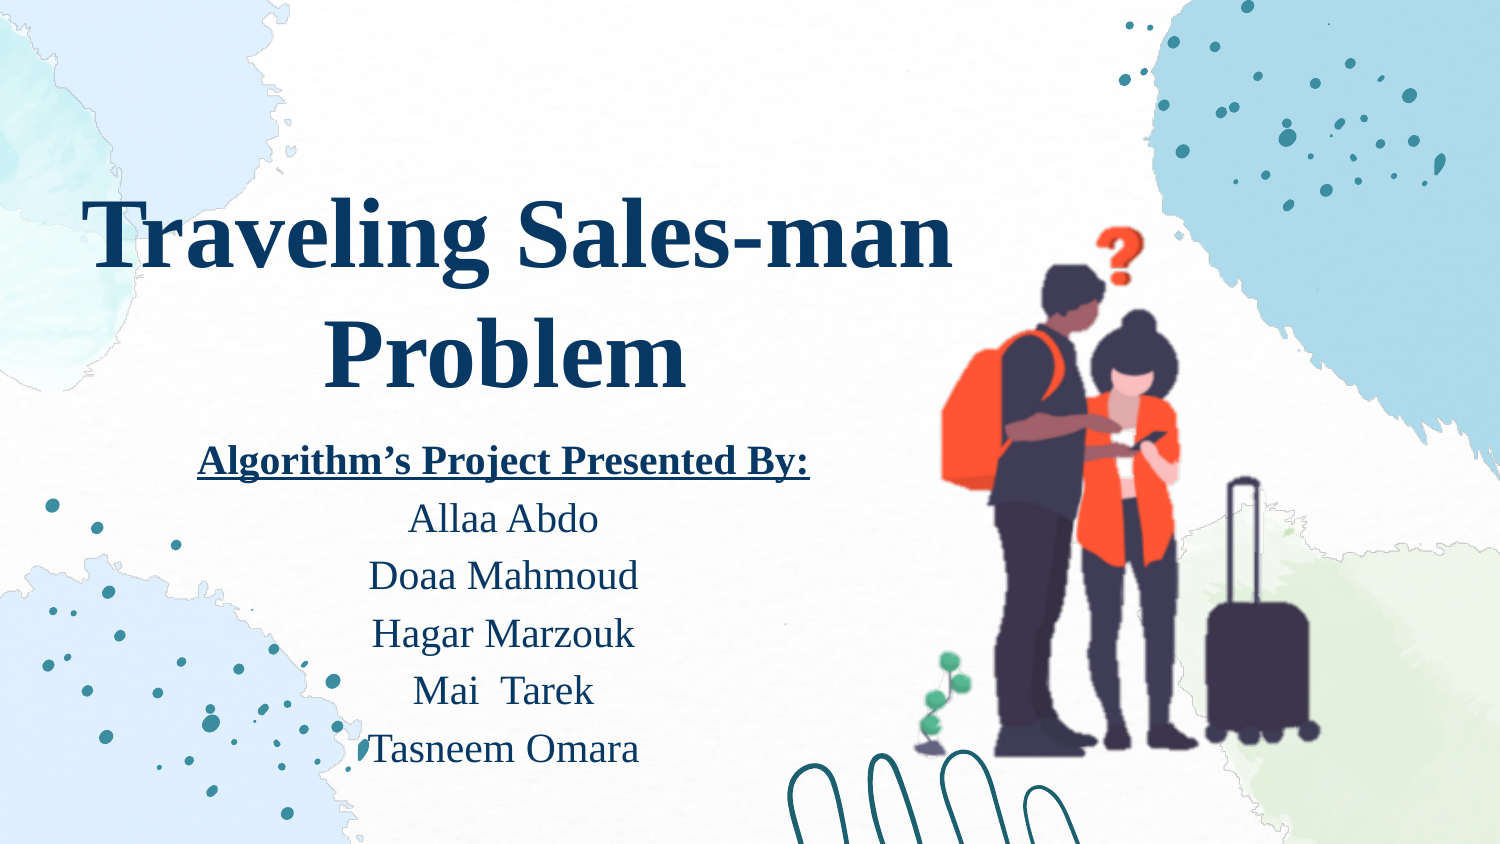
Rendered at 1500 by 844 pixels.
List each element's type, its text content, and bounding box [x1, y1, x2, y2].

subtitle Algorithm’s Project Presented By: Allaa Abdo Doaa Mahmoud Hagar Marzouk Mai Tarek Tasneem Omara [0, 410, 895, 672]
picture [0, 0, 1500, 844]
picture [793, 769, 844, 844]
title Traveling Sales-man Problem [56, 86, 980, 410]
